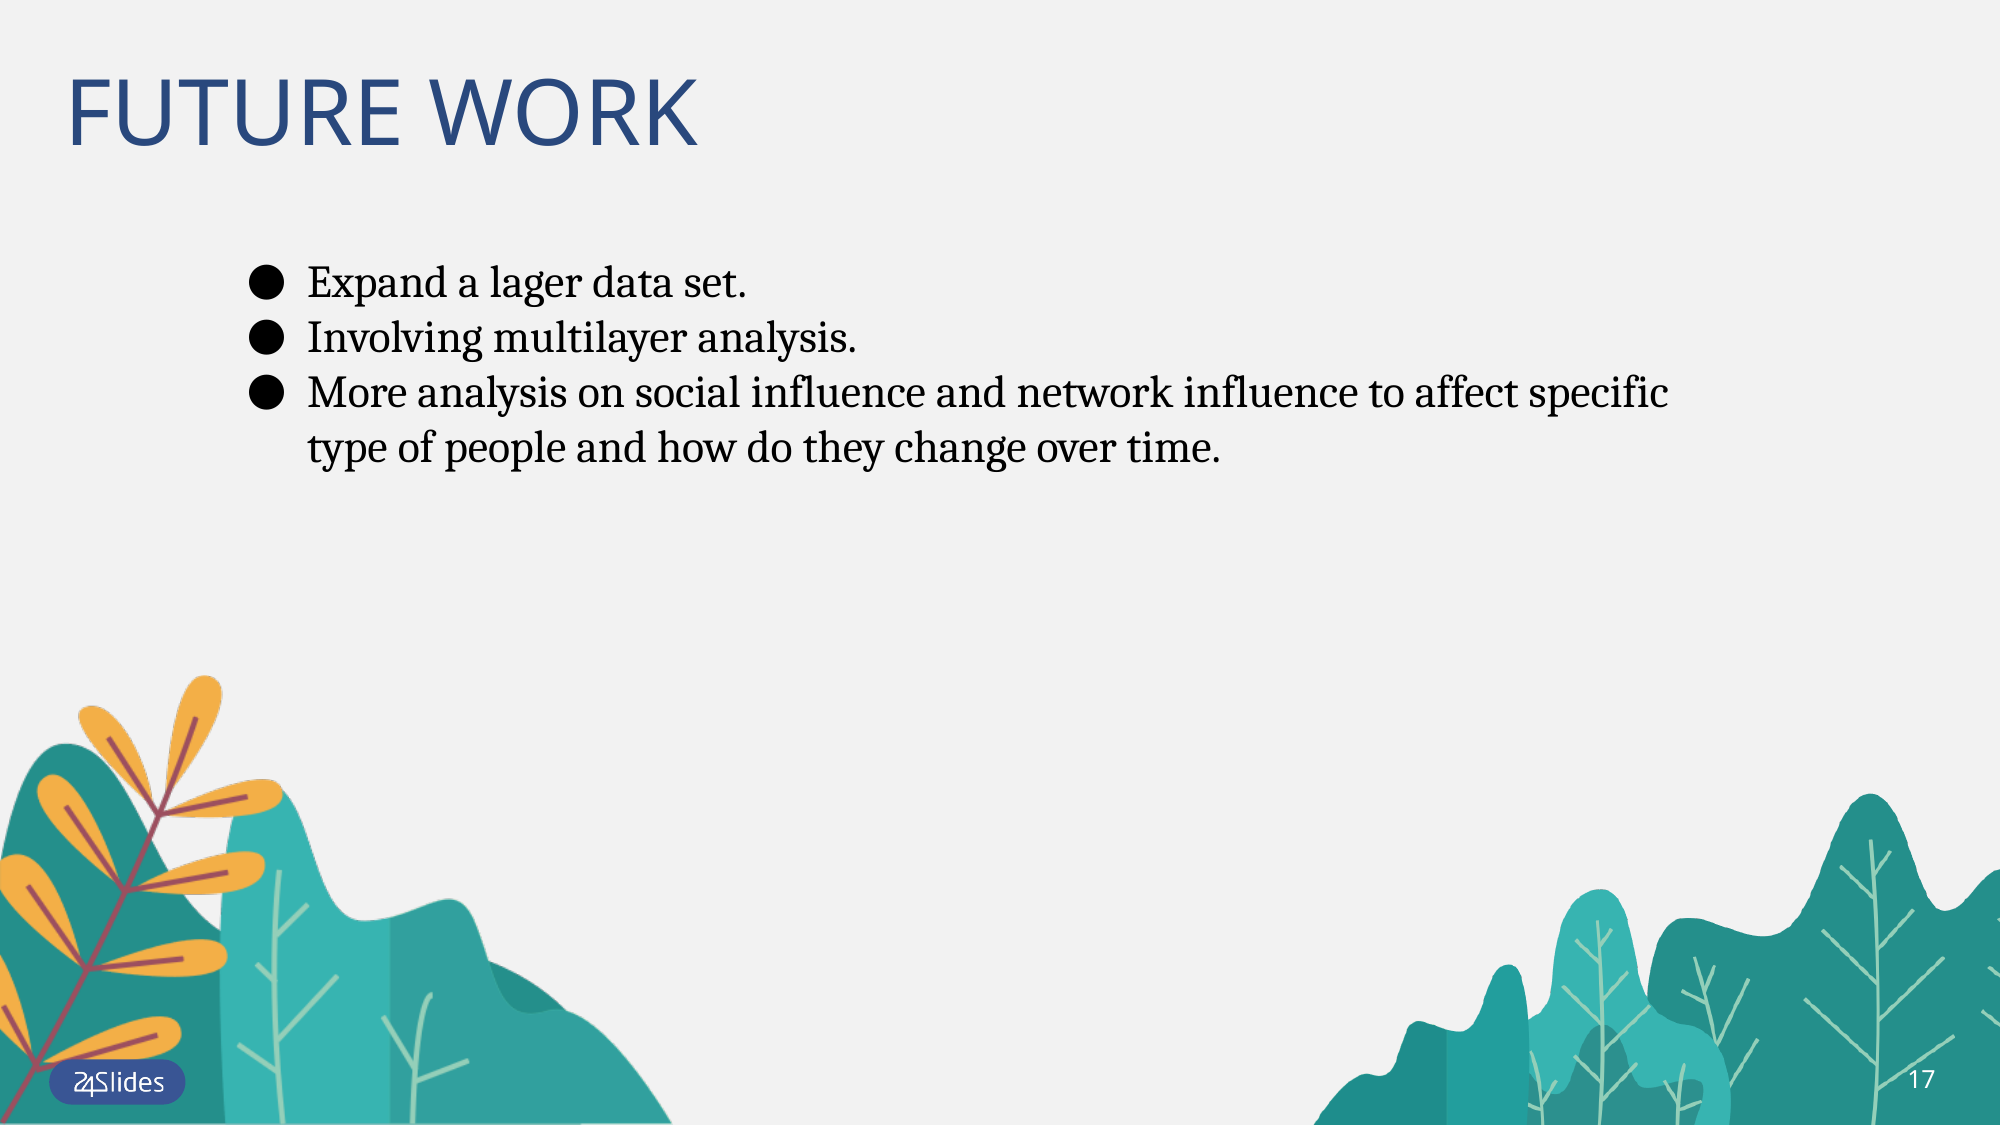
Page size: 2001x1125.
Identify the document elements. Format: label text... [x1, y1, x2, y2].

title FUTURE WORK [49, 54, 1951, 177]
picture [1310, 793, 2000, 1125]
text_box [48, 1059, 186, 1105]
text_box Expand a lager data set. Involving multilayer analysis. More analysis on social influence and network influence to affect specific type of people and how do they change over time. [217, 236, 1700, 487]
picture [0, 675, 673, 1125]
